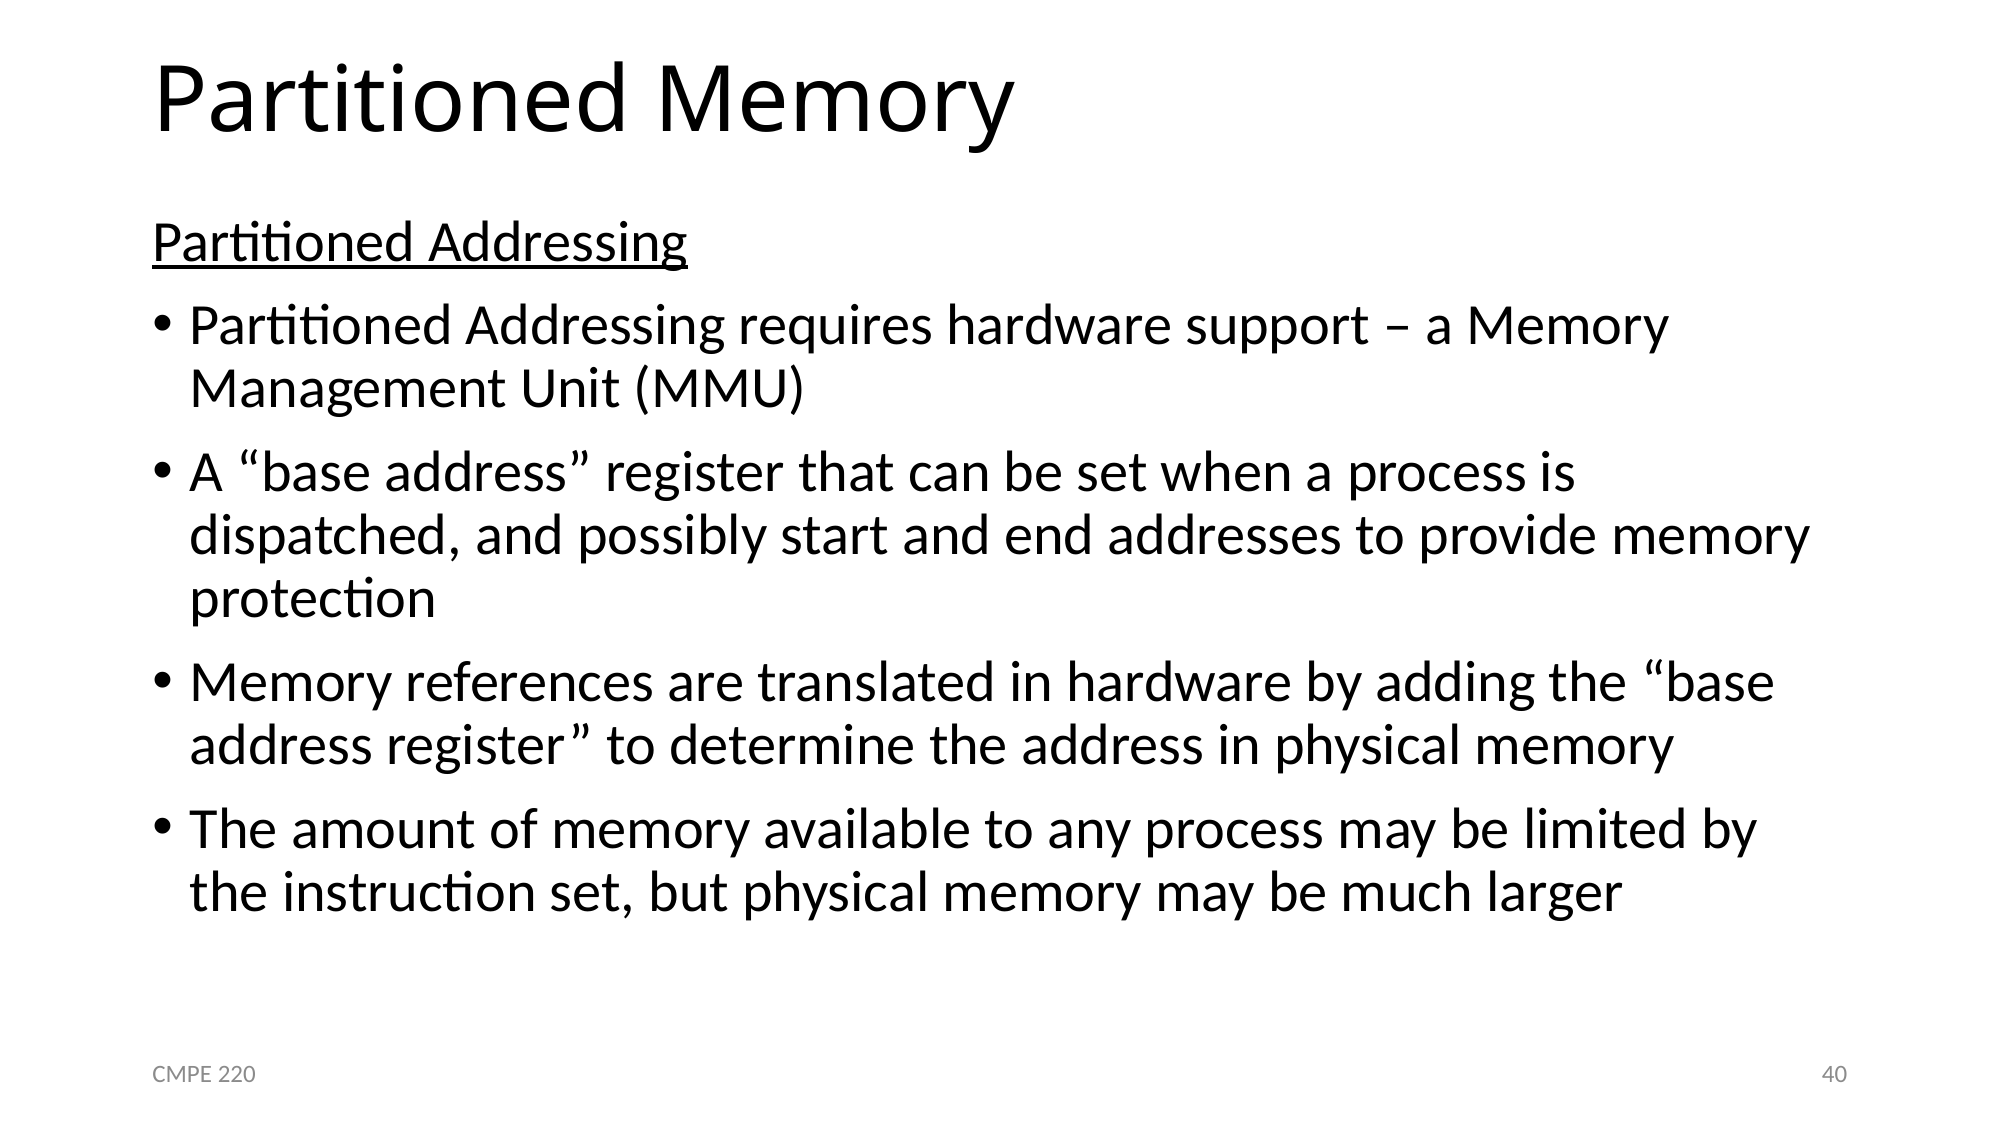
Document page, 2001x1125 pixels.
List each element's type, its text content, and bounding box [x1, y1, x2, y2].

title Partitioned Memory [137, 0, 1863, 203]
slide_number 40 [1412, 1042, 1863, 1103]
slide_number CMPE 220 [137, 1042, 588, 1103]
list Partitioned Addressing Partitioned Addressing requires hardware support – a Memory Management Unit (MMU) A “base address” register that can be set when a process is dispatched, and possibly start and end addresses to provide memory protection Memory references are translated in hardware by adding the “base address register” to determine the address in physical memory The amount of memory available to any process may be limited by the instruction set, but physical memory may be much larger [137, 203, 1863, 996]
